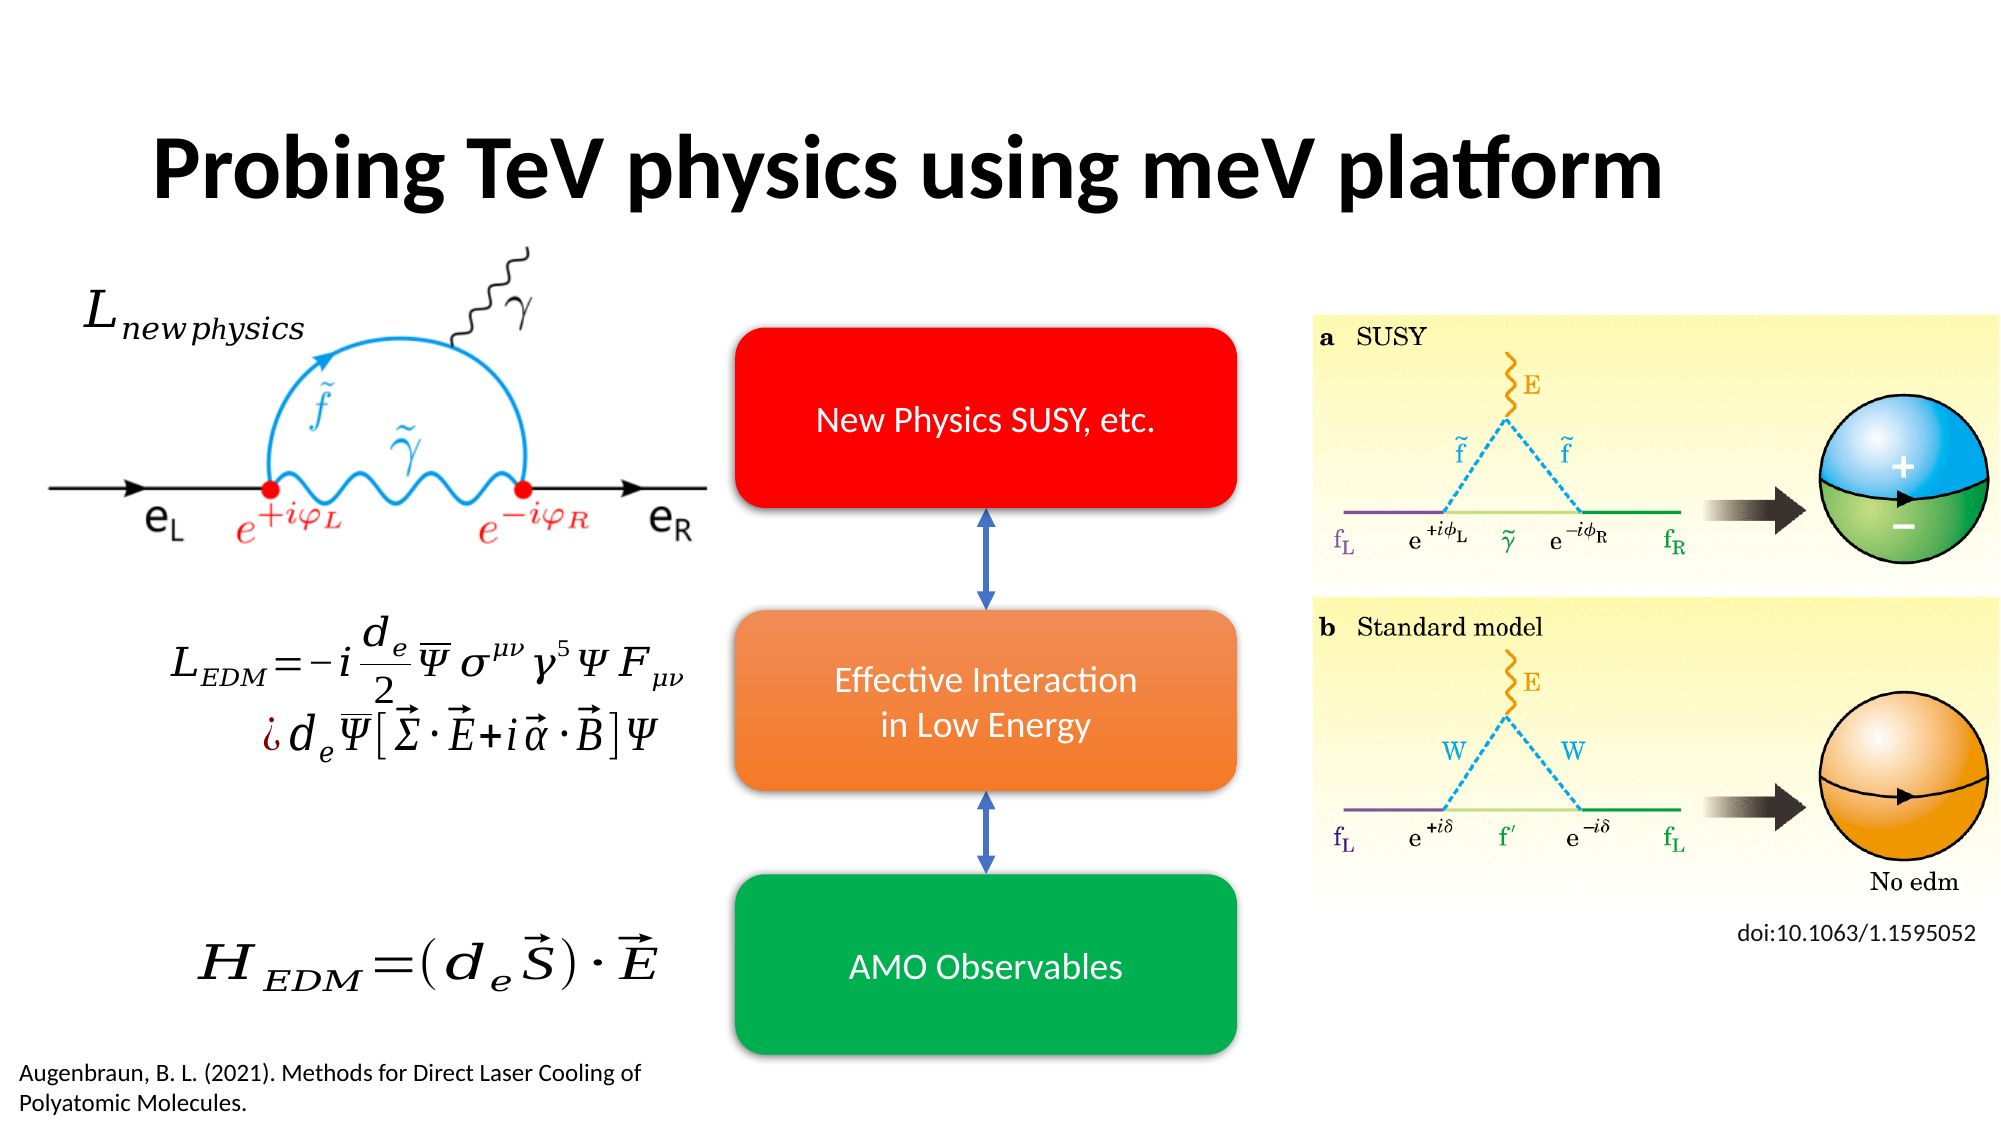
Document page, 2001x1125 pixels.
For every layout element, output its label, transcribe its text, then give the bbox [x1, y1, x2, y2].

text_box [1312, 314, 2000, 954]
title Probing TeV physics using meV platform [137, 59, 1863, 278]
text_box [4, 244, 1238, 1125]
